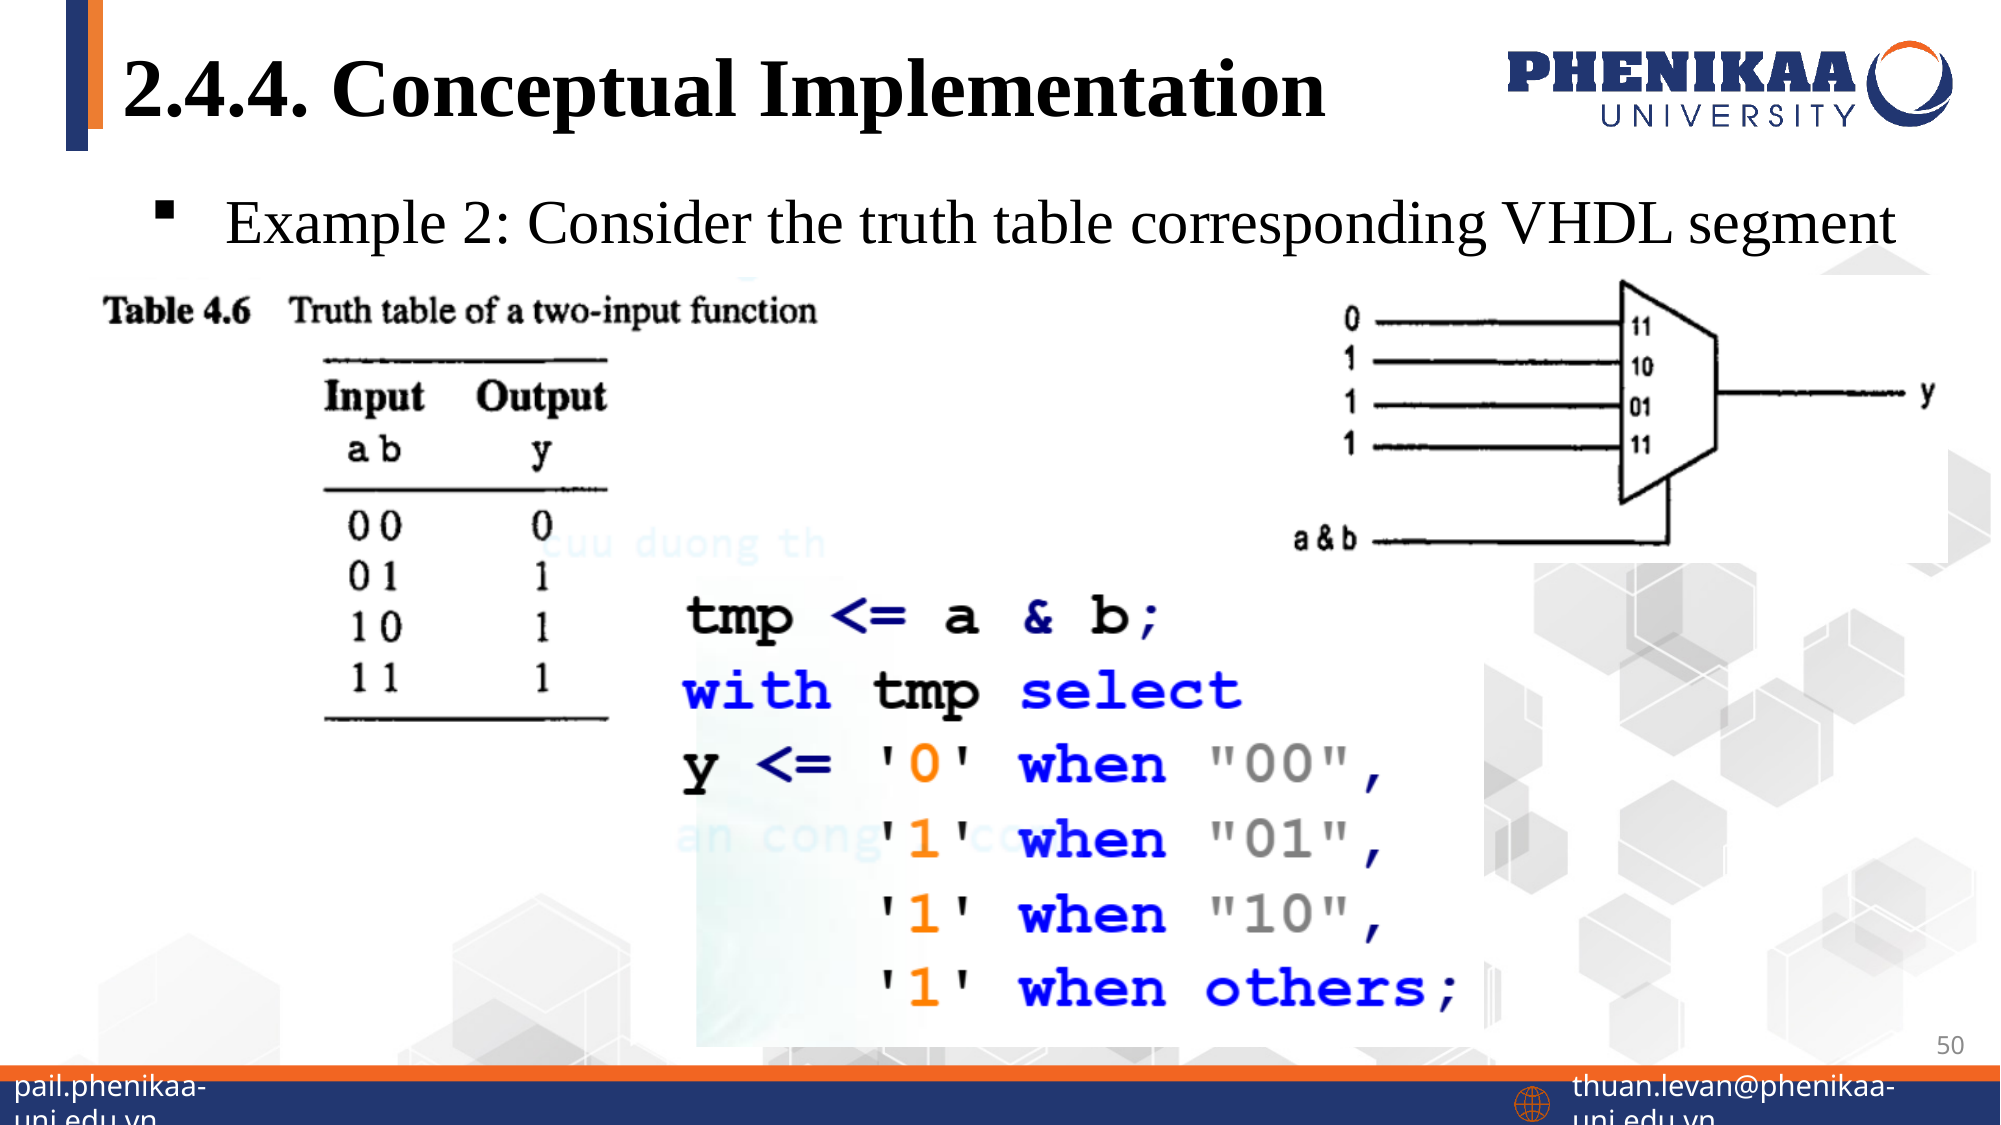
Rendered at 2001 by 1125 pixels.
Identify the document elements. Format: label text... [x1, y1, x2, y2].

picture [0, 0, 2000, 1065]
text_box Example 2: Consider the truth table corresponding VHDL segment [135, 173, 1933, 263]
slide_number 50 [1529, 1016, 1980, 1077]
title 2.4.4. Conceptual Implementation [107, 37, 1948, 128]
